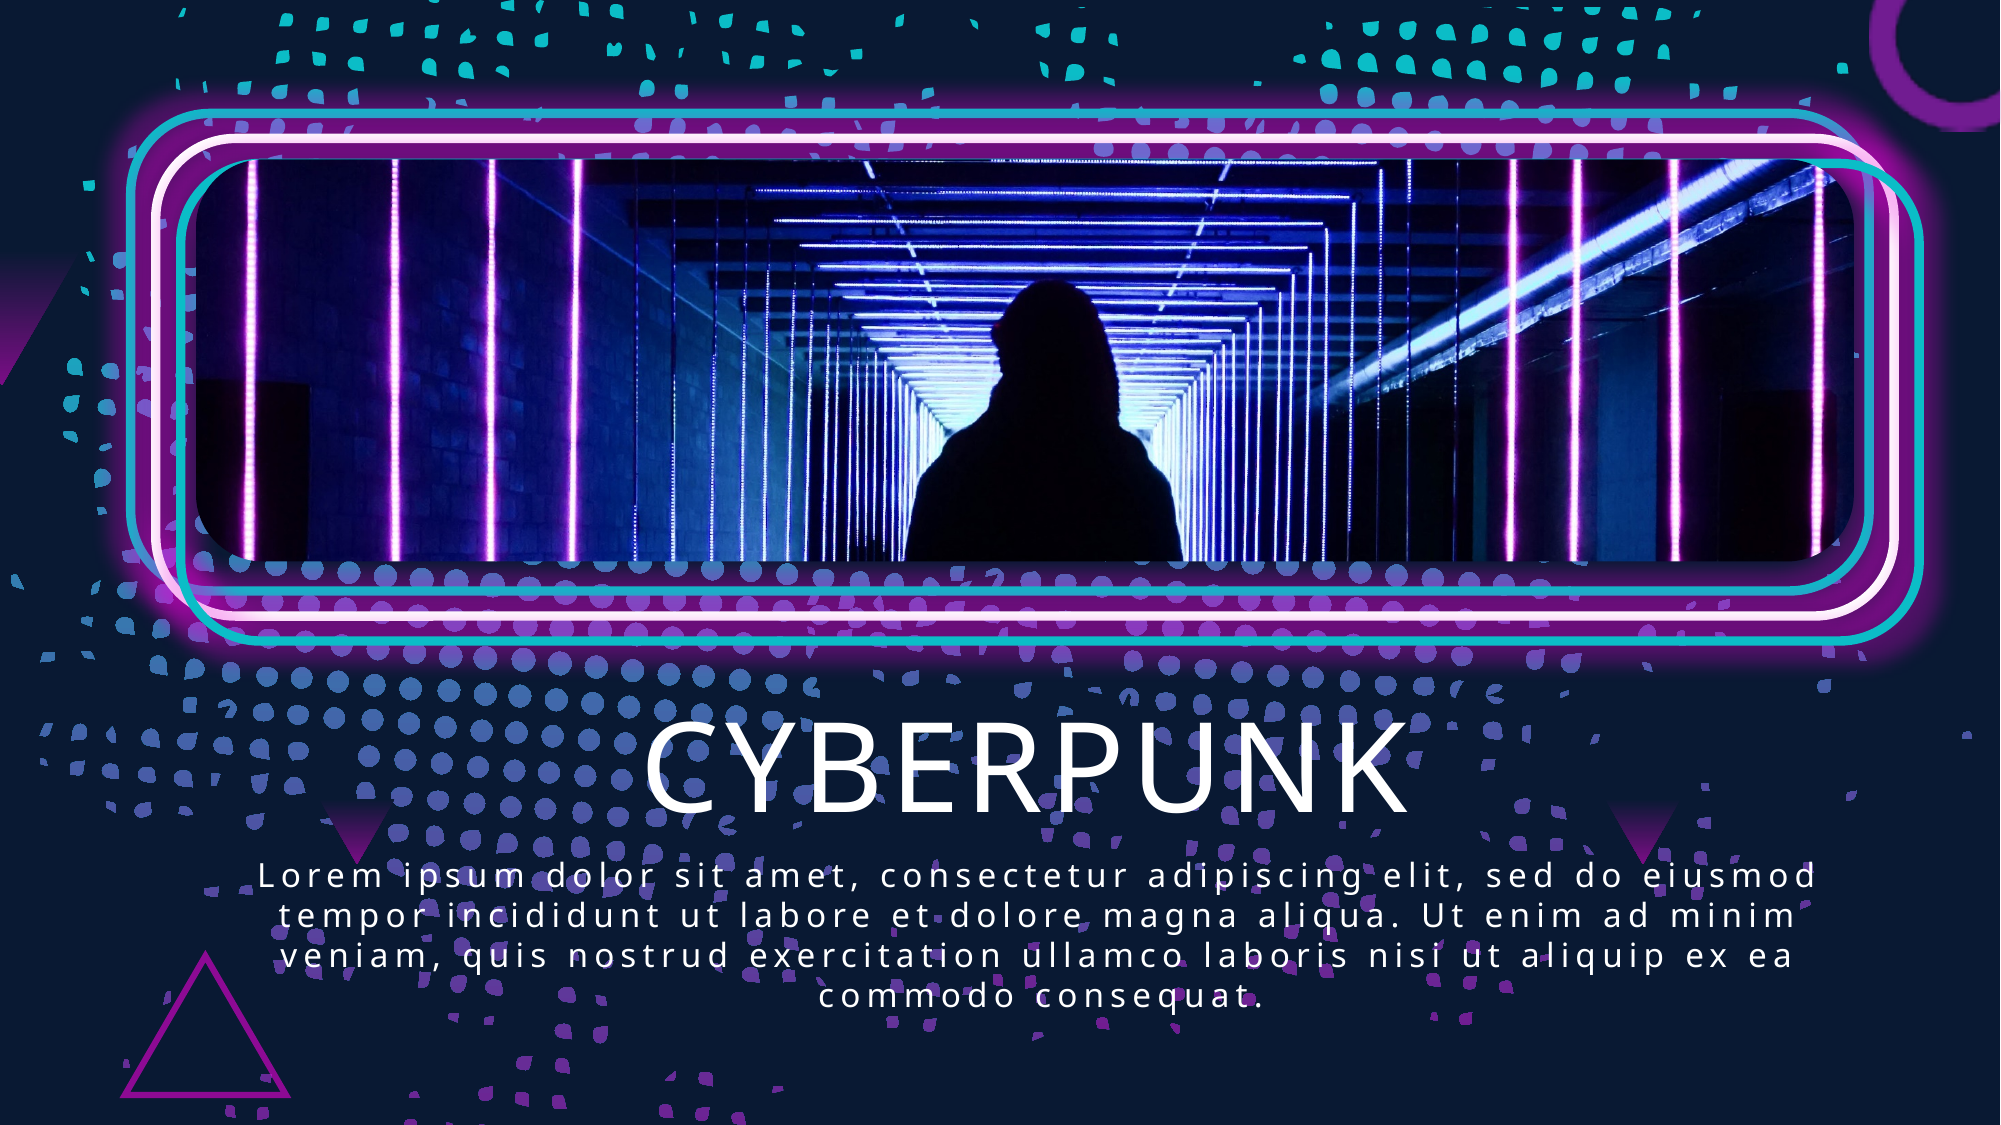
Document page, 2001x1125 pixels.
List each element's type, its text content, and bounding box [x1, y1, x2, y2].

text_box CYBERPUNK [626, 680, 1424, 846]
picture [1869, 0, 2001, 132]
picture [196, 159, 1854, 562]
text_box Lorem ipsum dolor sit amet, consectetur adipiscing elit, sed do eiusmod tempor incididunt ut labore et dolore magna aliqua. Ut enim ad minim veniam, quis nostrud exercitation ullamco laboris nisi ut aliquip ex ea commodo consequat. [196, 806, 1886, 1022]
